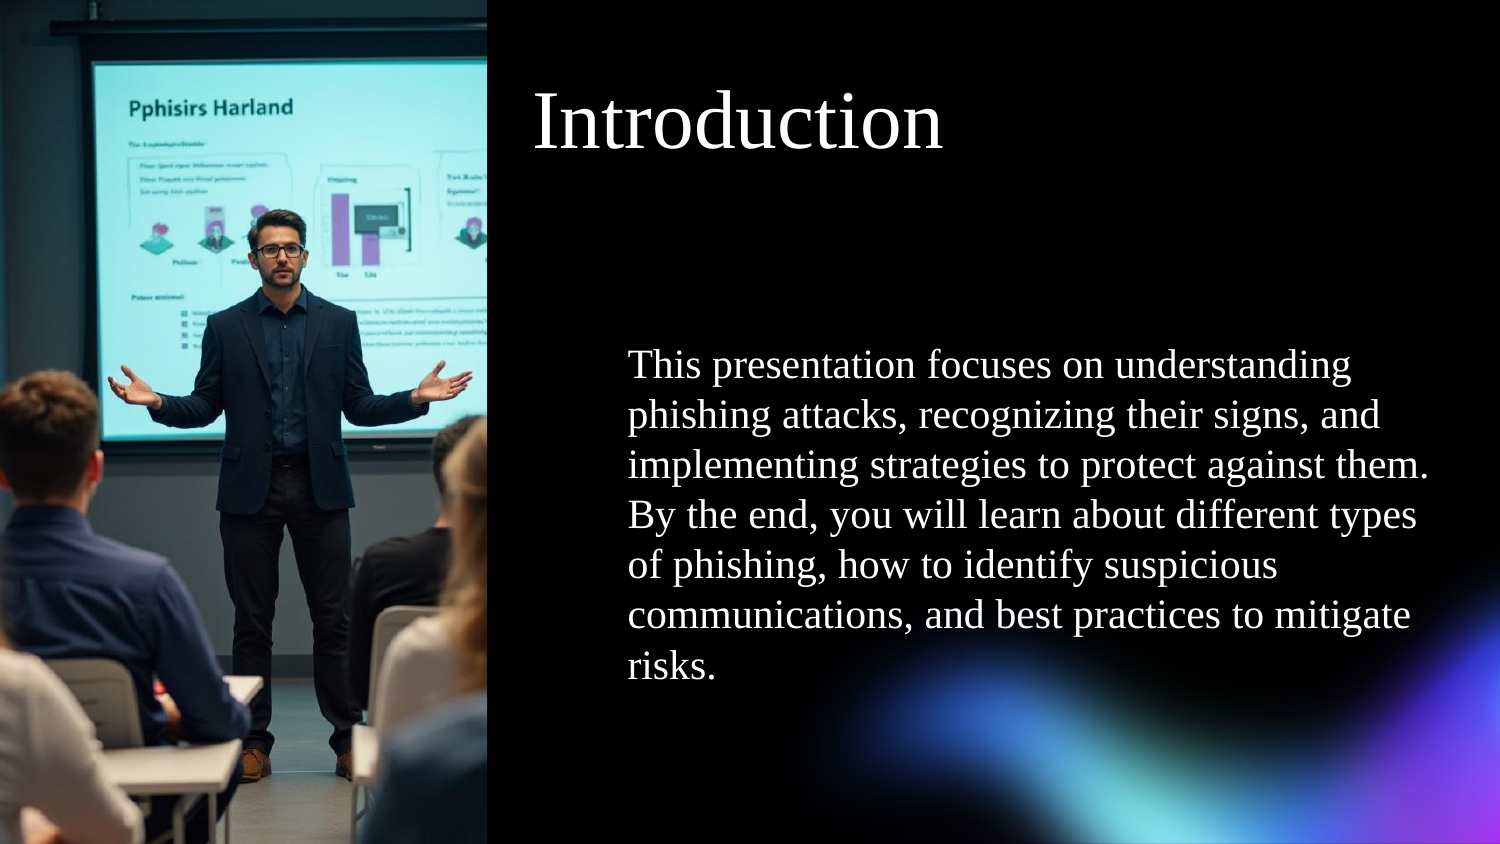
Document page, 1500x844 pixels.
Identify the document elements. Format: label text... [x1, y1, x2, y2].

picture [0, 0, 1500, 844]
title Introduction [517, 50, 1488, 288]
list This presentation focuses on understanding phishing attacks, recognizing their signs, and implementing strategies to protect against them. By the end, you will learn about different types of phishing, how to identify suspicious communications, and best practices to mitigate risks. [575, 321, 1454, 788]
